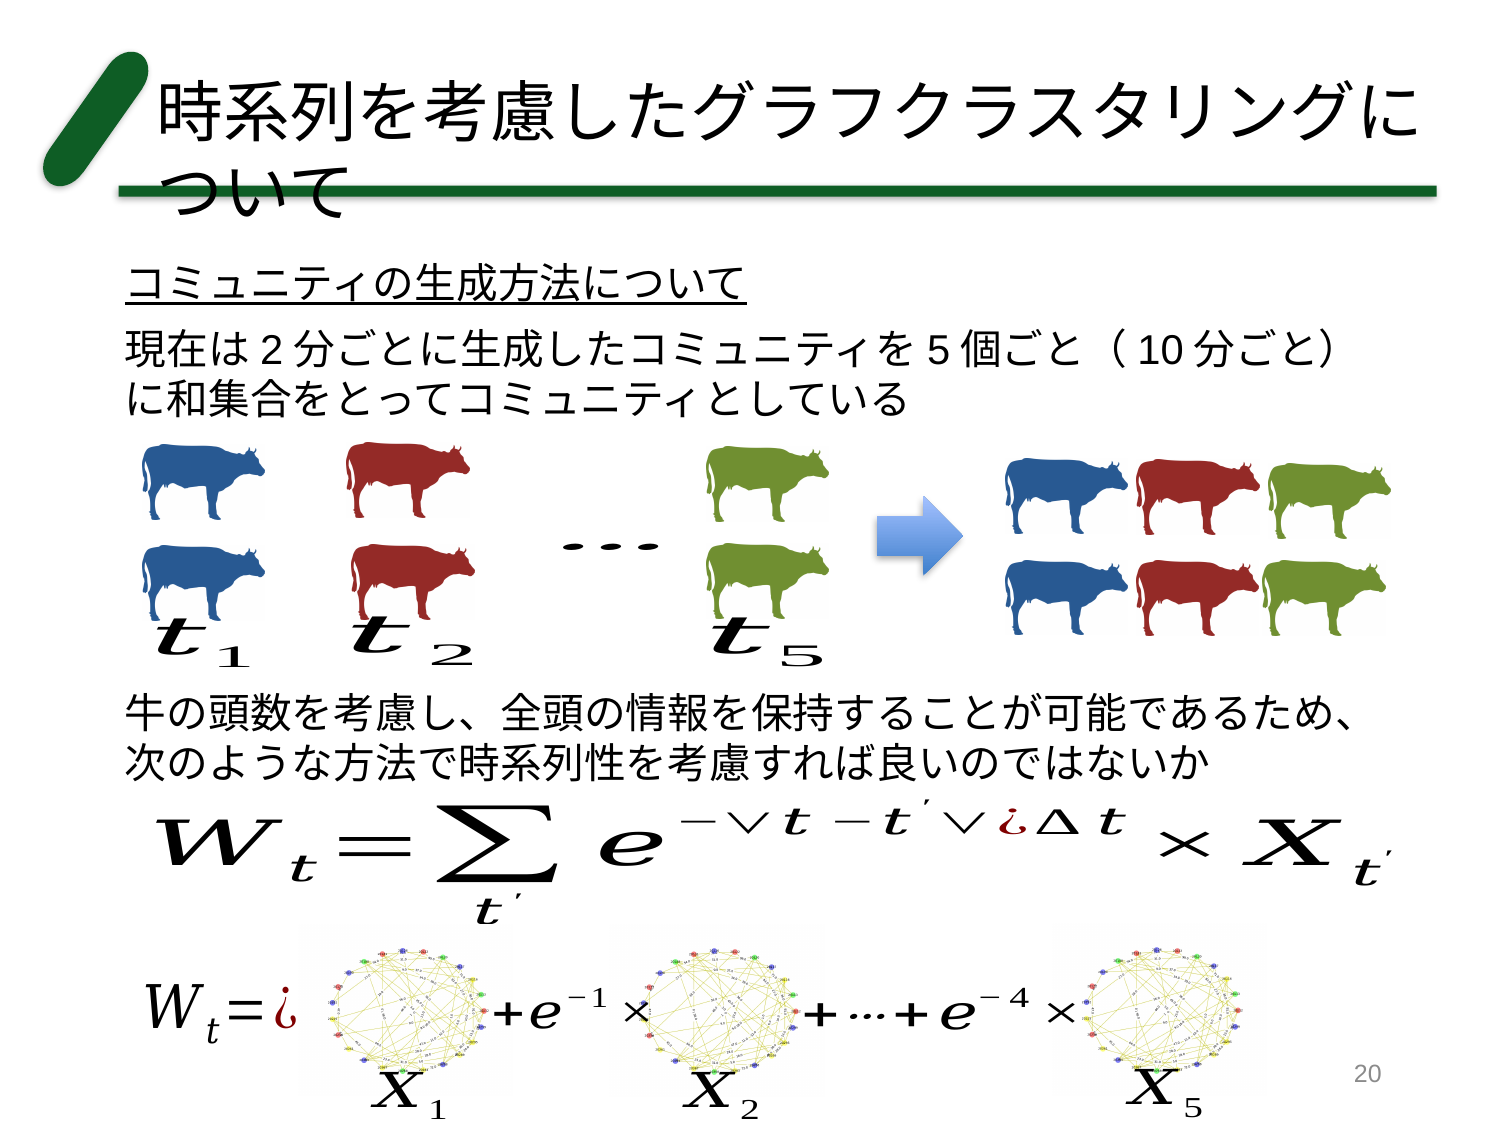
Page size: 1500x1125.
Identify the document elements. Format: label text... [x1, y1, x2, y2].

text_box 牛の頭数を考慮し、全頭の情報を保持することが可能であるため、次のような方法で時系列性を考慮すれば良いのではないか [110, 679, 1397, 794]
picture [706, 446, 830, 522]
picture [1136, 459, 1260, 535]
picture [1135, 560, 1259, 637]
picture [298, 924, 513, 1097]
text_box 現在は2分ごとに生成したコミュニティを5個ごと（10分ごと）に和集合をとってコミュニティとしている [110, 315, 1382, 431]
picture [609, 924, 825, 1097]
picture [351, 544, 475, 620]
text_box コミュニティの生成方法について [110, 249, 1397, 315]
picture [1004, 559, 1128, 636]
picture [1004, 458, 1128, 534]
picture [346, 442, 470, 519]
picture [1262, 560, 1386, 637]
text_box [876, 495, 964, 577]
picture [706, 543, 830, 619]
picture [1268, 463, 1392, 539]
slide_number 20 [1268, 1042, 1397, 1103]
text_box 時系列を考慮したグラフクラスタリングについて [141, 62, 1486, 250]
picture [141, 444, 265, 520]
picture [141, 545, 265, 621]
picture [1051, 923, 1267, 1096]
